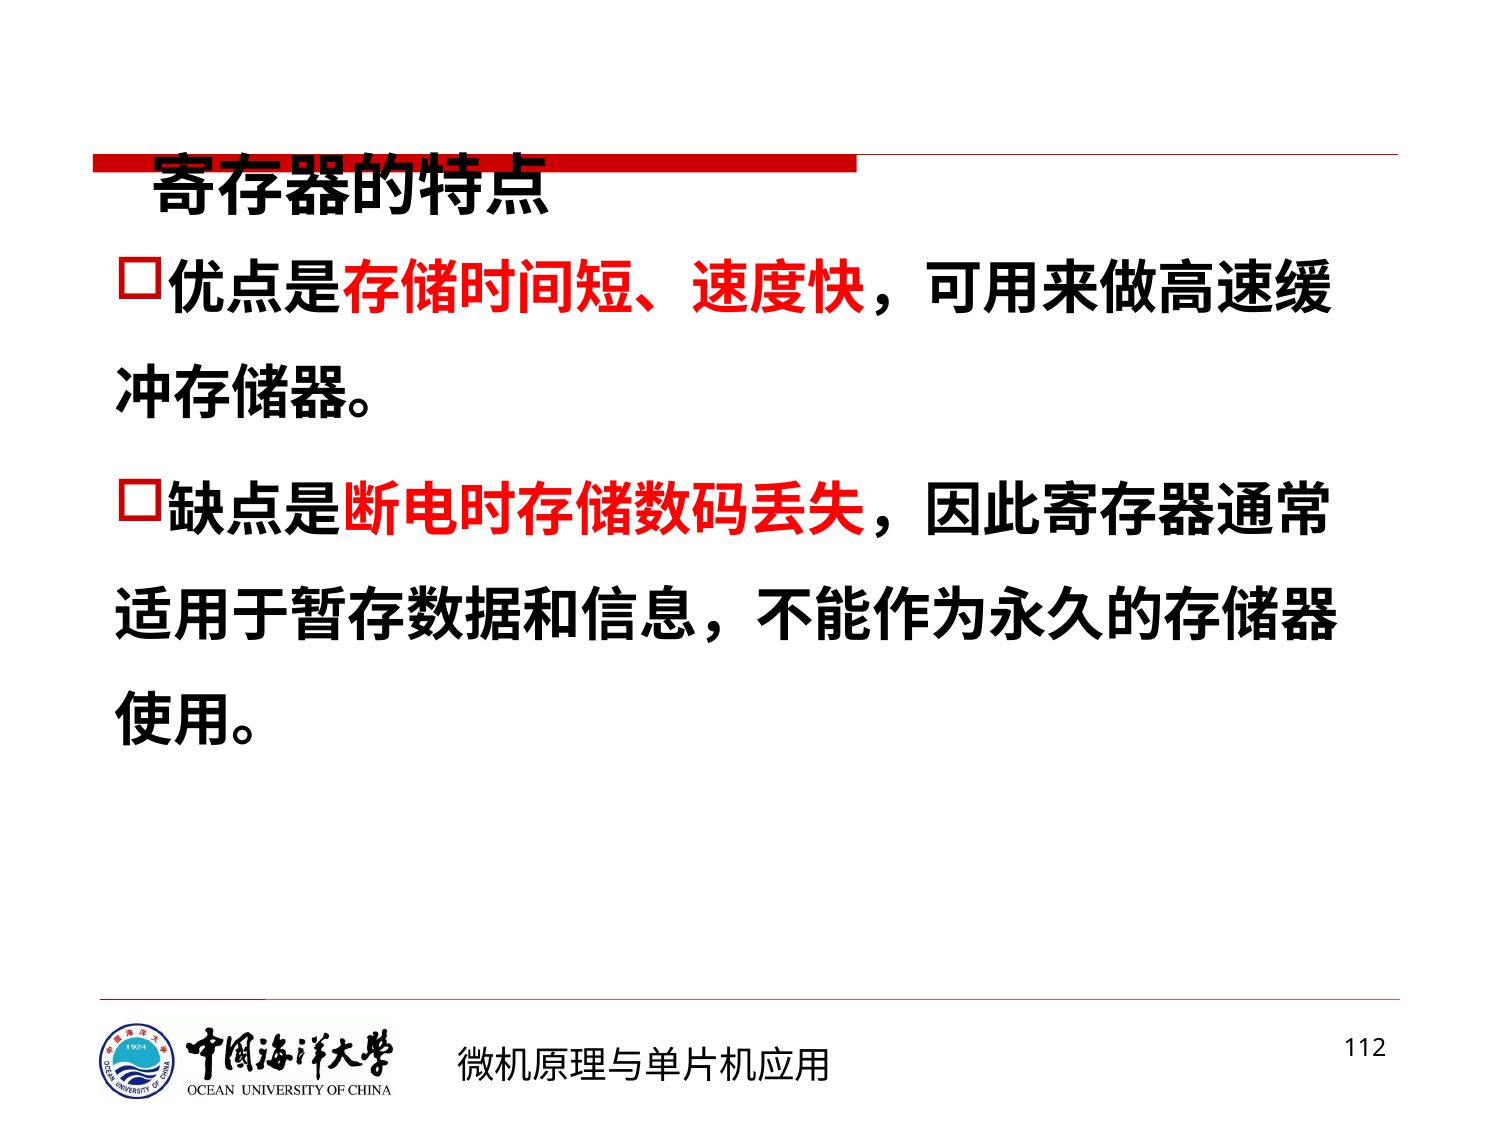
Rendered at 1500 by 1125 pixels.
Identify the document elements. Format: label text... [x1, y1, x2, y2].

picture [99, 1017, 396, 1099]
list 优点是存储时间短、速度快，可用来做高速缓冲存储器。 缺点是断电时存储数码丢失，因此寄存器通常适用于暂存数据和信息，不能作为永久的存储器使用。 [99, 208, 1406, 982]
slide_number 112 [1328, 1024, 1407, 1103]
title 寄存器的特点 [135, 42, 1411, 231]
